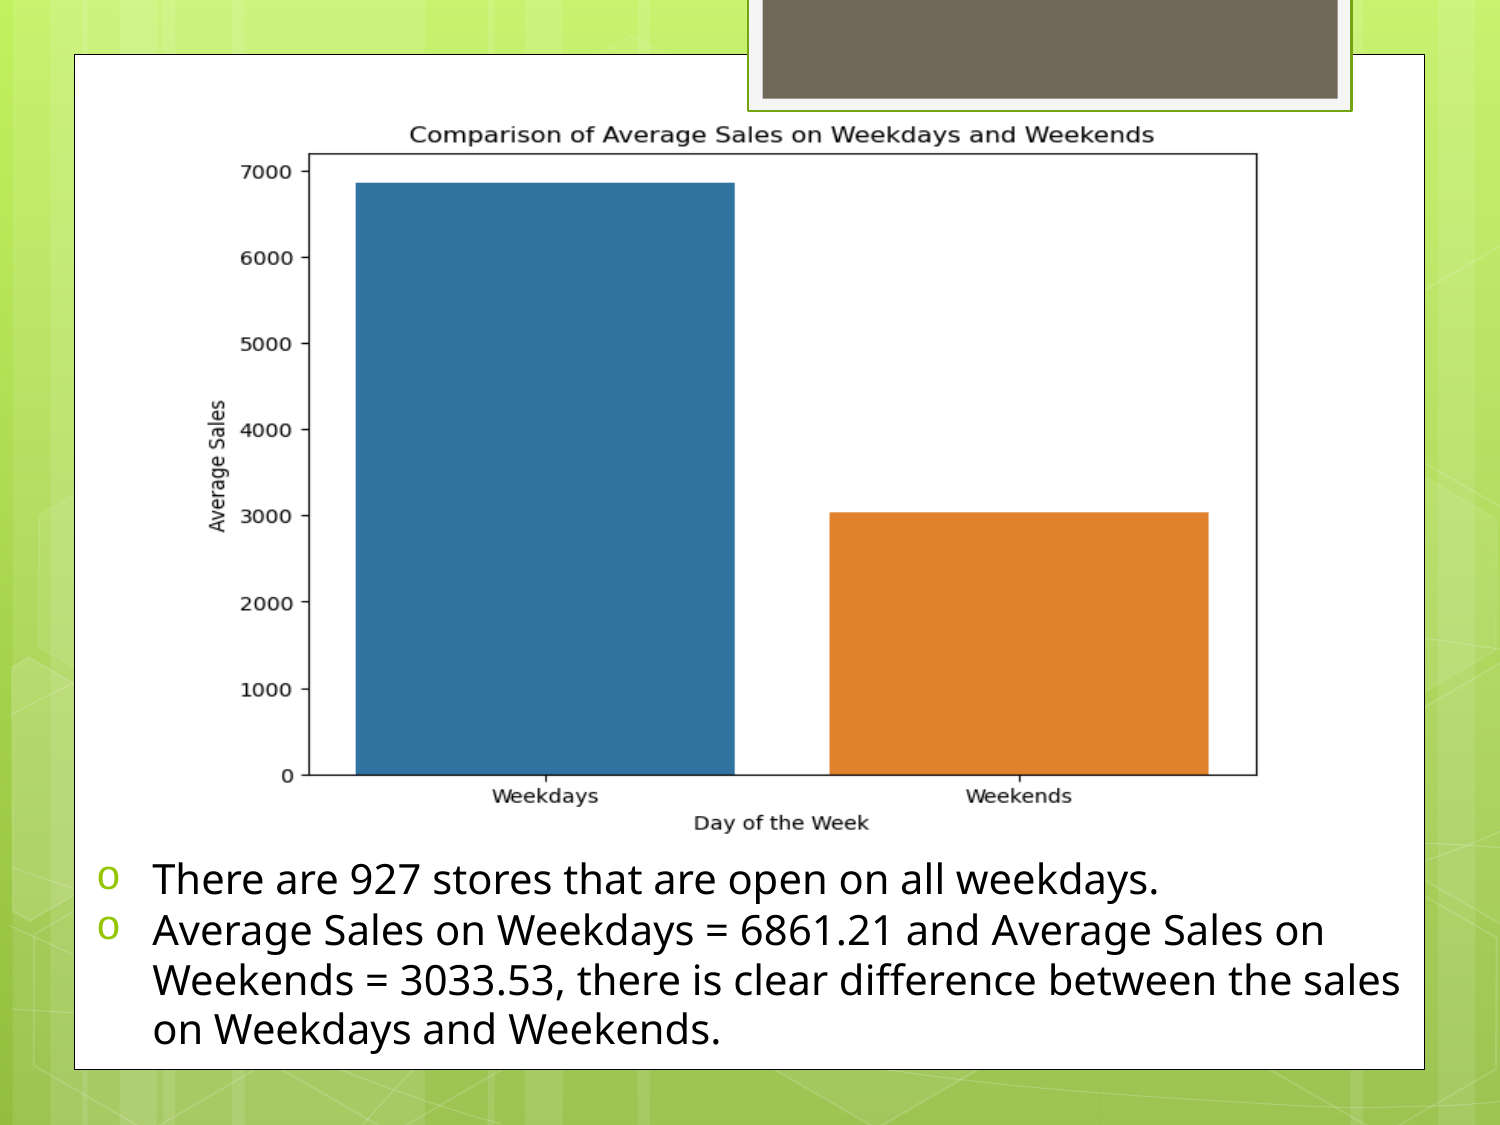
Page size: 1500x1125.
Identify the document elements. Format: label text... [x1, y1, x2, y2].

text_box There are 927 stores that are open on all weekdays. Average Sales on Weekdays = 6861.21 and Average Sales on Weekends = 3033.53, there is clear difference between the sales on Weekdays and Weekends. [81, 845, 1428, 1061]
picture [194, 113, 1270, 847]
